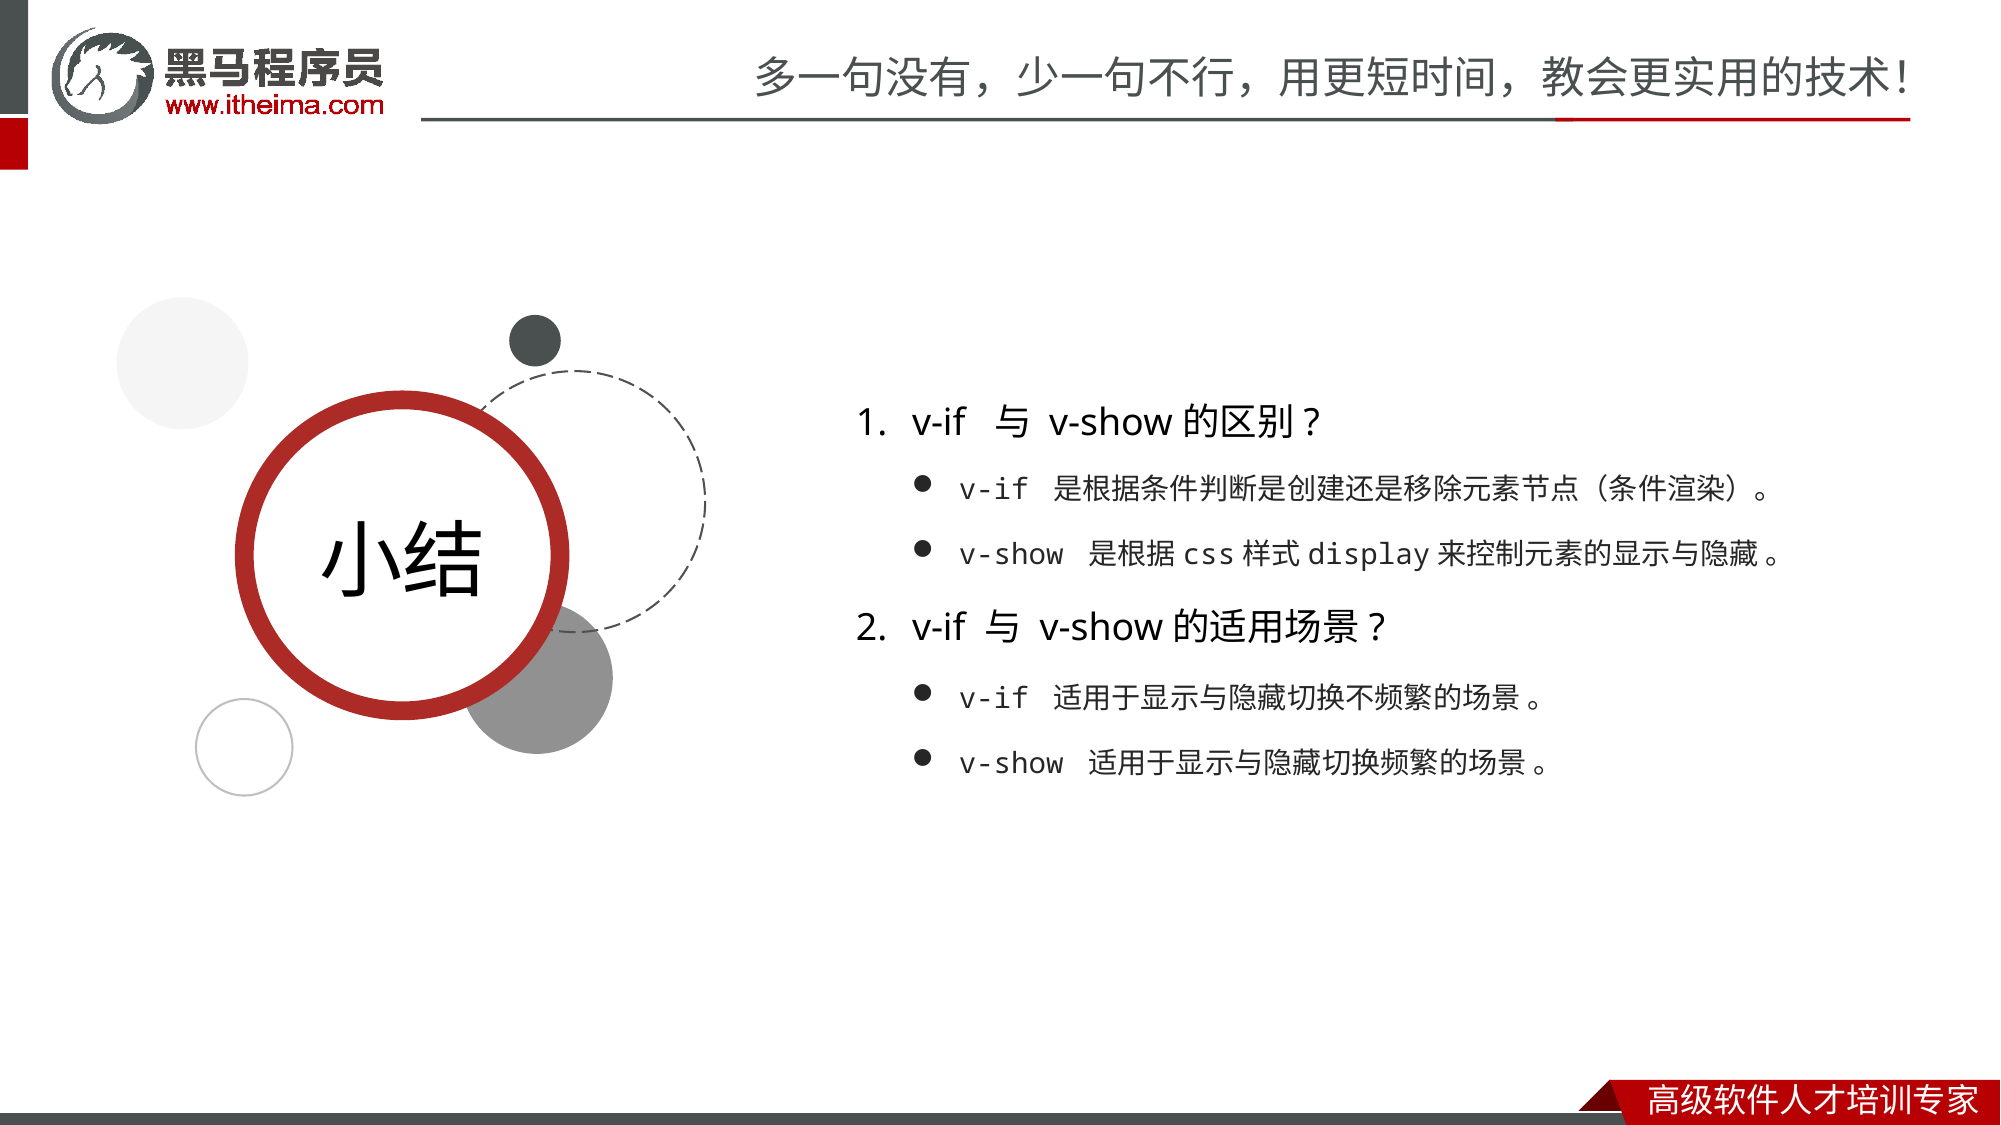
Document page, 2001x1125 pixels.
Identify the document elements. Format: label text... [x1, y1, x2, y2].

picture [50, 26, 384, 125]
text_box v-if 是根据条件判断是创建还是移除元素节点（条件渲染）。 v-show 是根据css样式display来控制元素的显示与隐藏 。 [897, 445, 1884, 578]
text_box v-if 适用于显示与隐藏切换不频繁的场景 。 v-show 适用于显示与隐藏切换频繁的场景 。 [897, 654, 1884, 787]
list v-if 与 v-show的区别? v-if 与 v-show的适用场景? [841, 239, 1786, 864]
